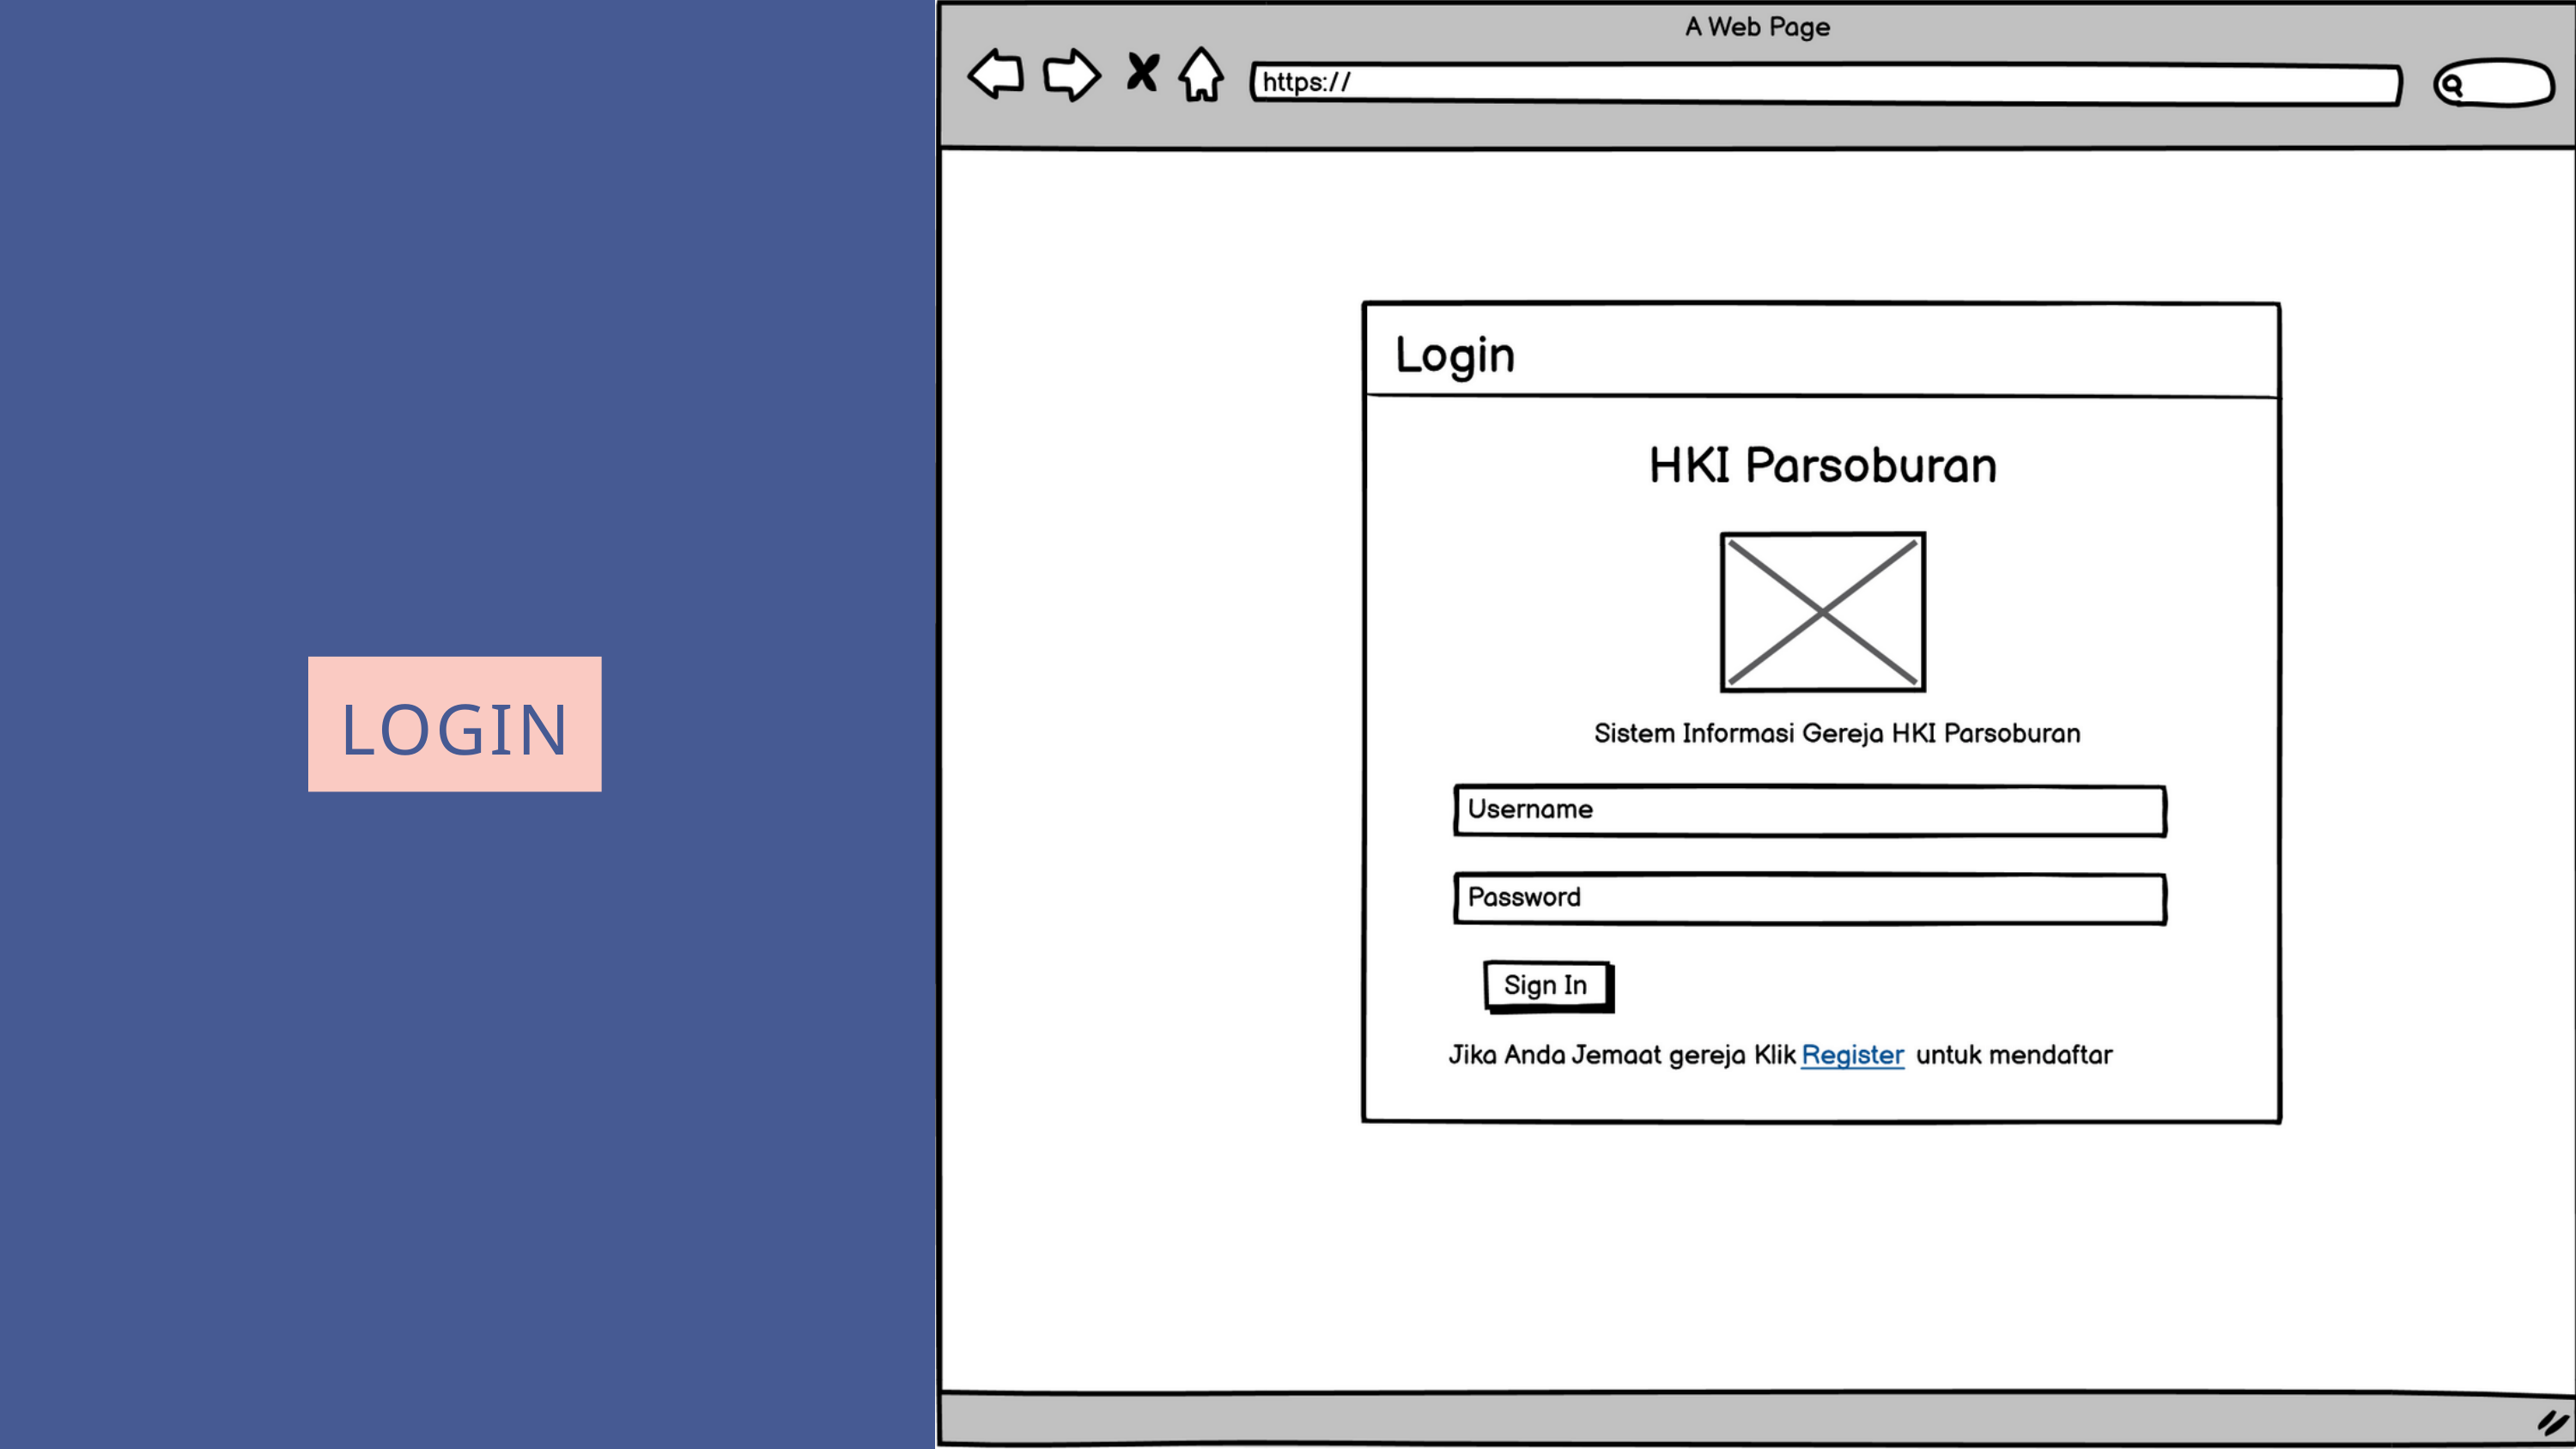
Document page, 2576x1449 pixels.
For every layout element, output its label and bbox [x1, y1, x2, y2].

text_box [307, 656, 603, 792]
picture [935, 0, 2576, 1449]
